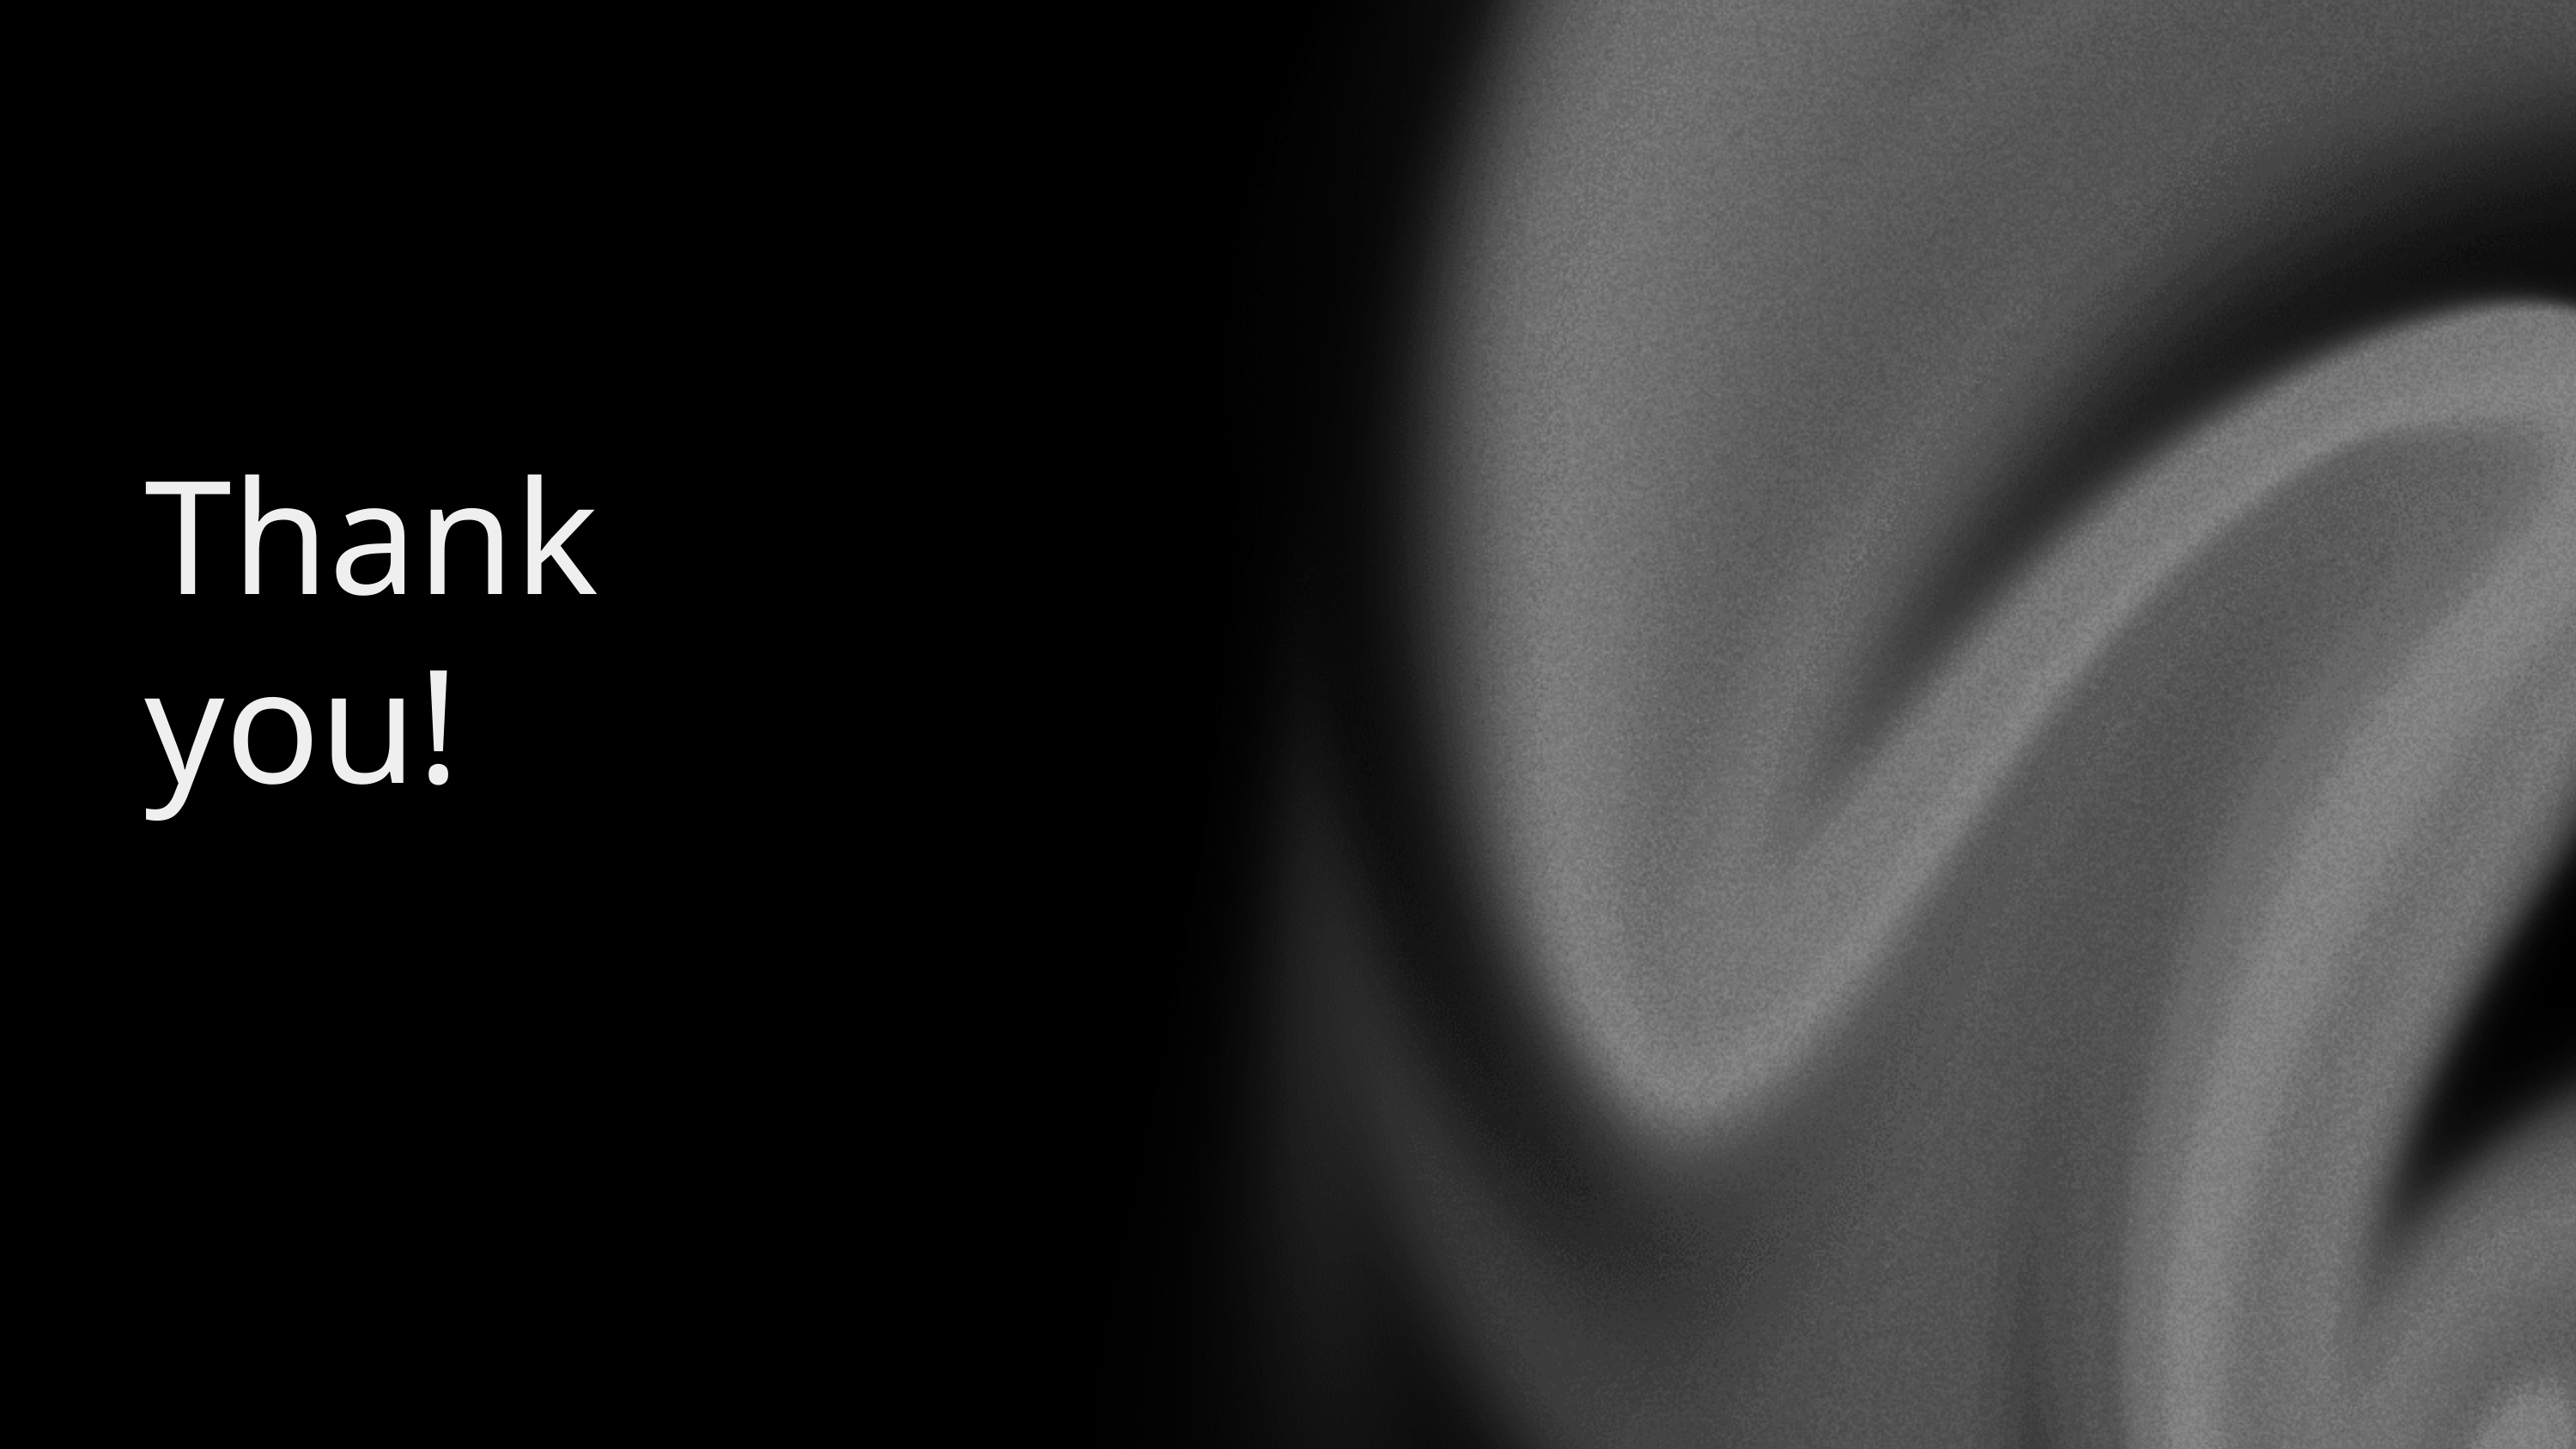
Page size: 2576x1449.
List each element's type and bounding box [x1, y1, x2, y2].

text_box [0, 0, 1070, 1449]
text_box [1072, 0, 2576, 1449]
text_box [144, 457, 864, 992]
